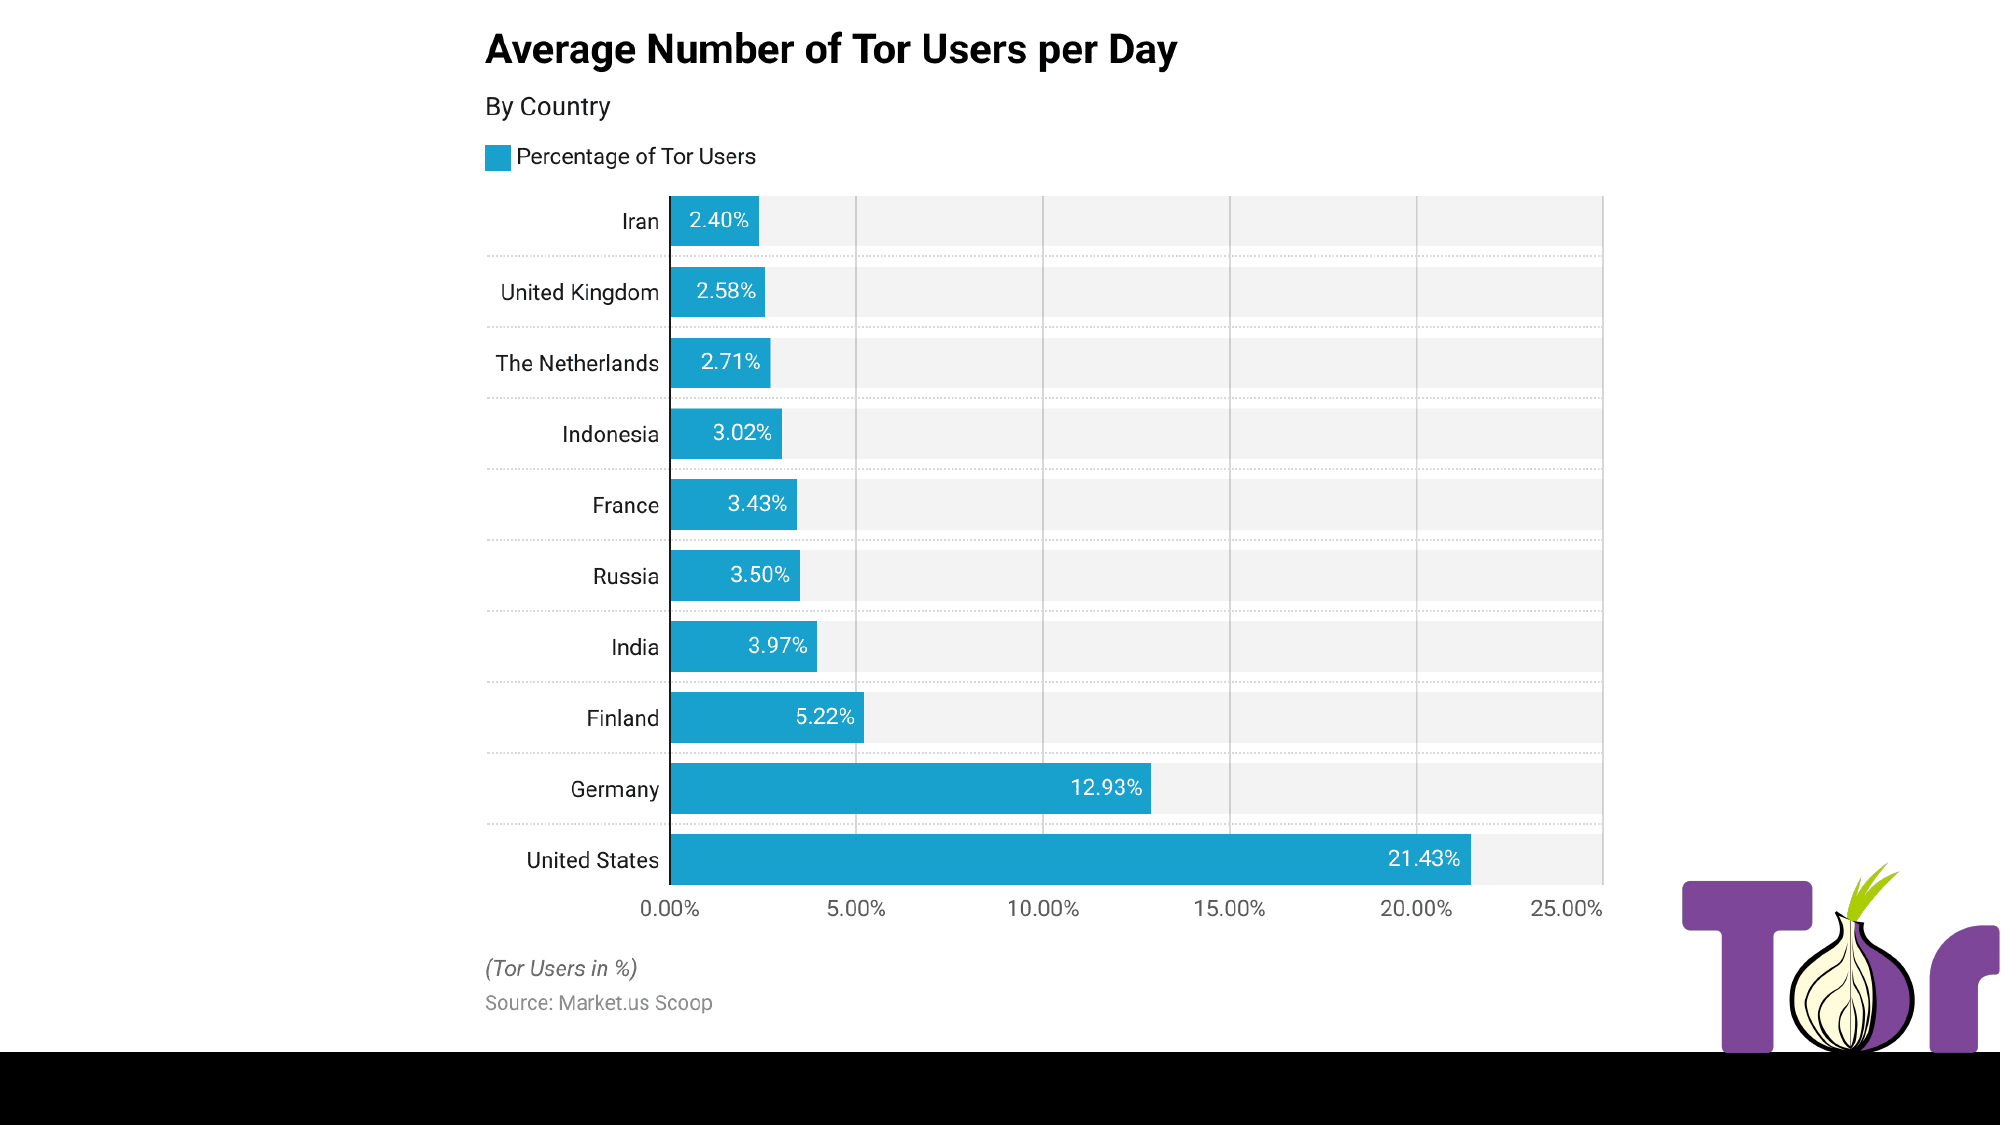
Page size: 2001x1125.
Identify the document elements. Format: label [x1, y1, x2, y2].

picture [475, 16, 1614, 1026]
picture [1682, 862, 2000, 1054]
text_box [0, 1052, 2000, 1125]
